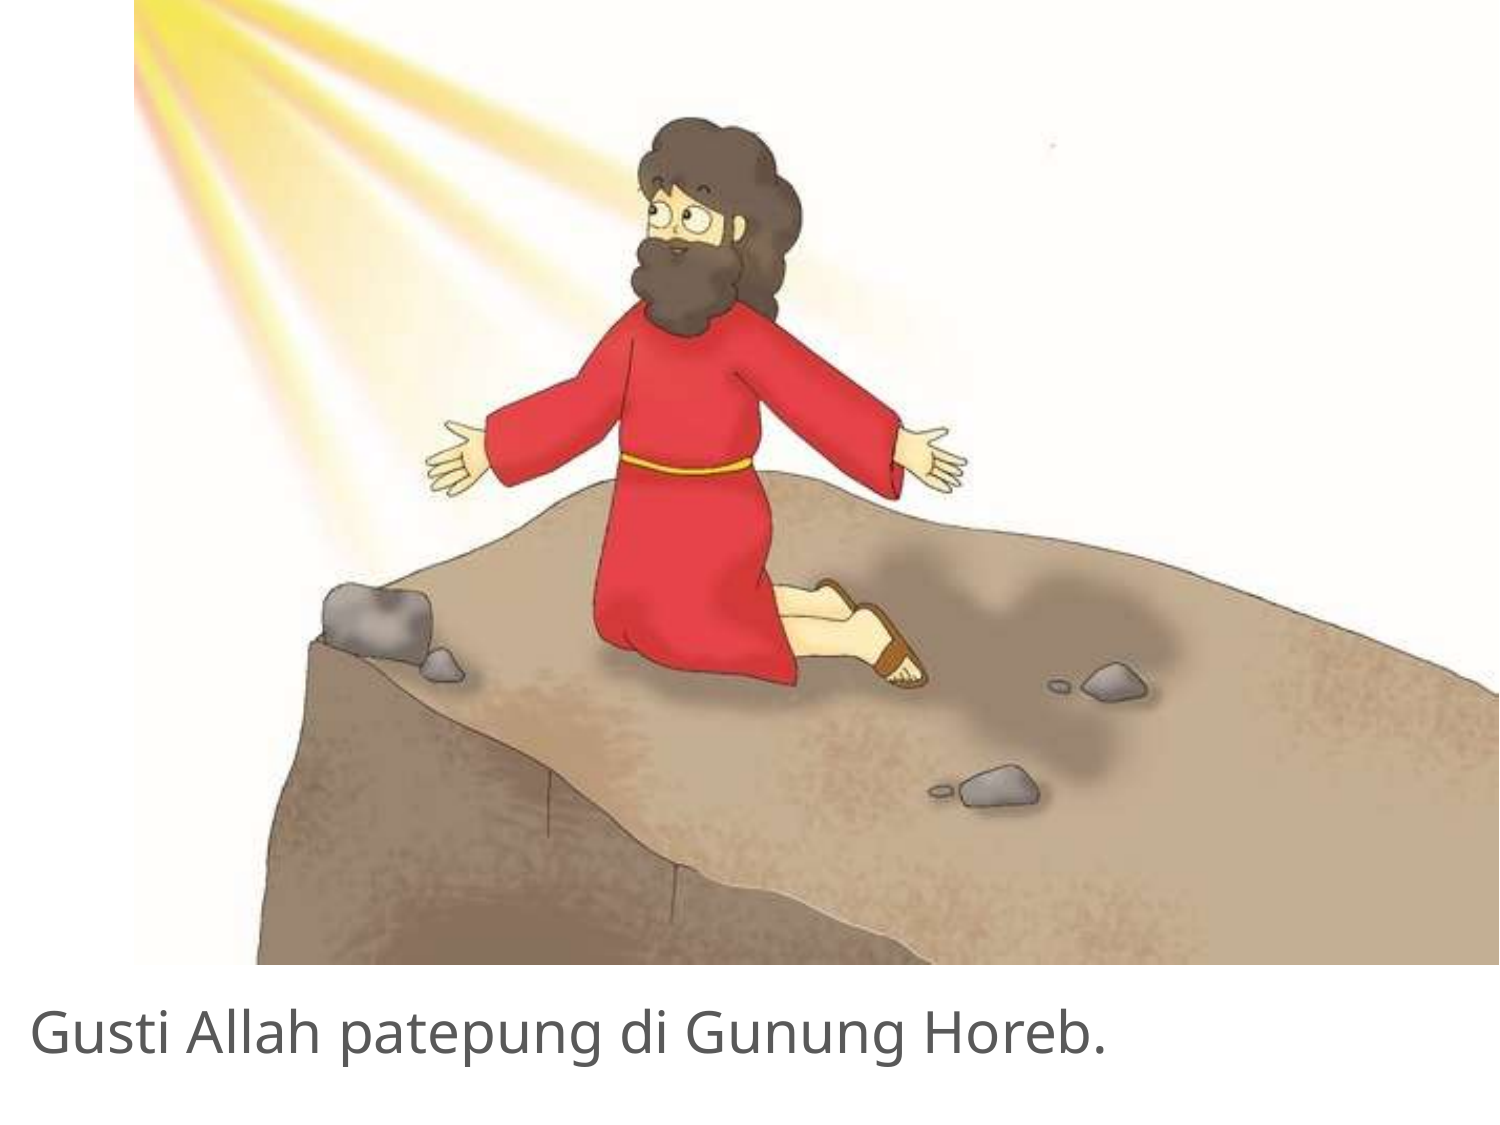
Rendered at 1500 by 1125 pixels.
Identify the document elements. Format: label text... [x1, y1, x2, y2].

picture [133, 0, 1499, 965]
text_box Gusti Allah patepung di Gunung Horeb. [14, 987, 1500, 1073]
